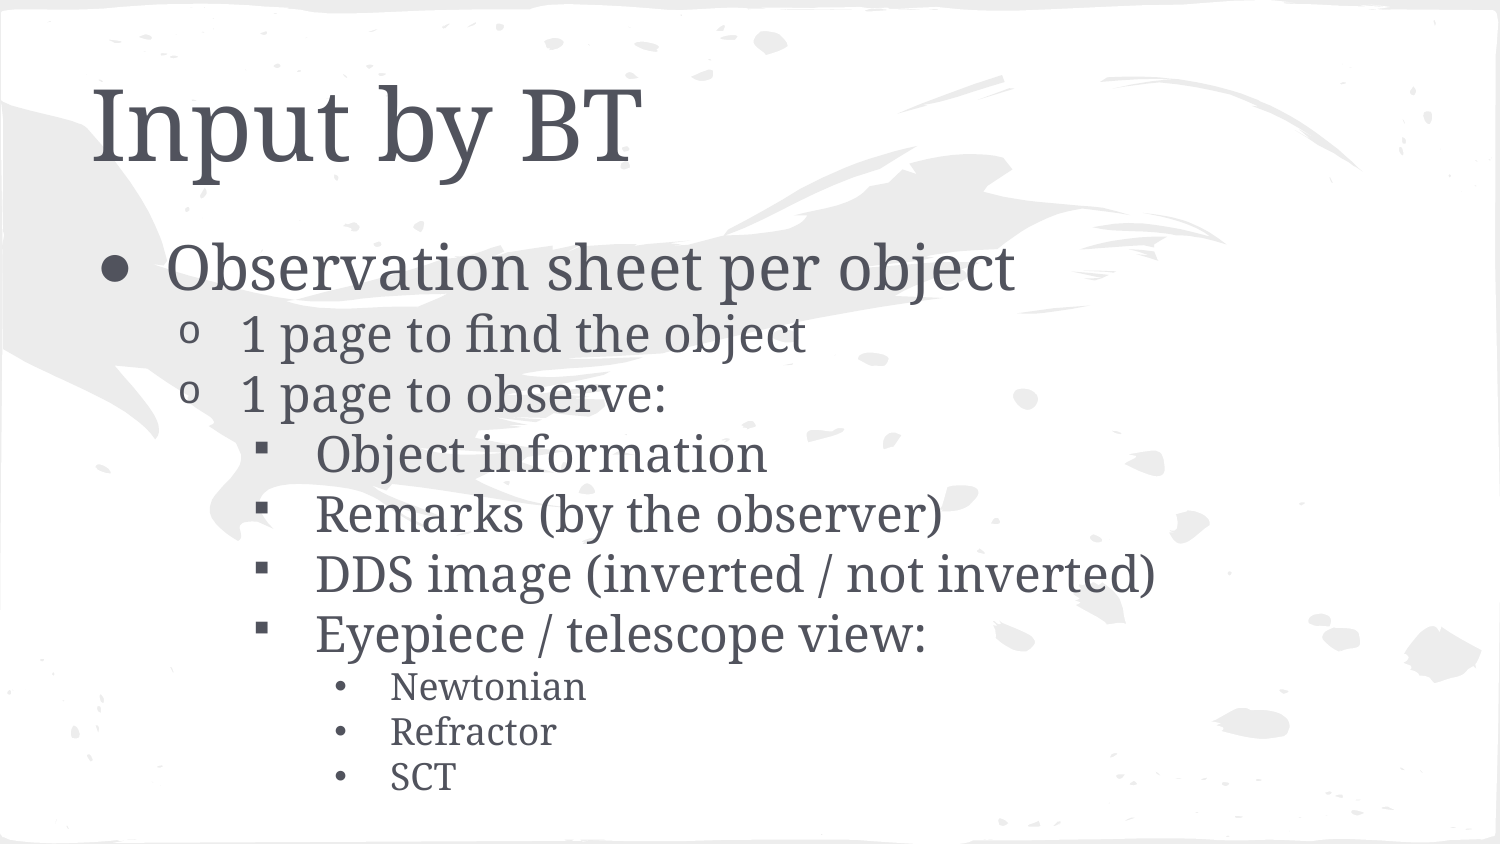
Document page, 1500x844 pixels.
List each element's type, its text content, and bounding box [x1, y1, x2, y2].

title Input by BT [75, 25, 1425, 197]
list Observation sheet per object 1 page to find the object 1 page to observe: Object information Remarks (by the observer) DDS image (inverted / not inverted) Eyepiece / telescope view: Newtonian Refractor SCT [75, 212, 1425, 808]
